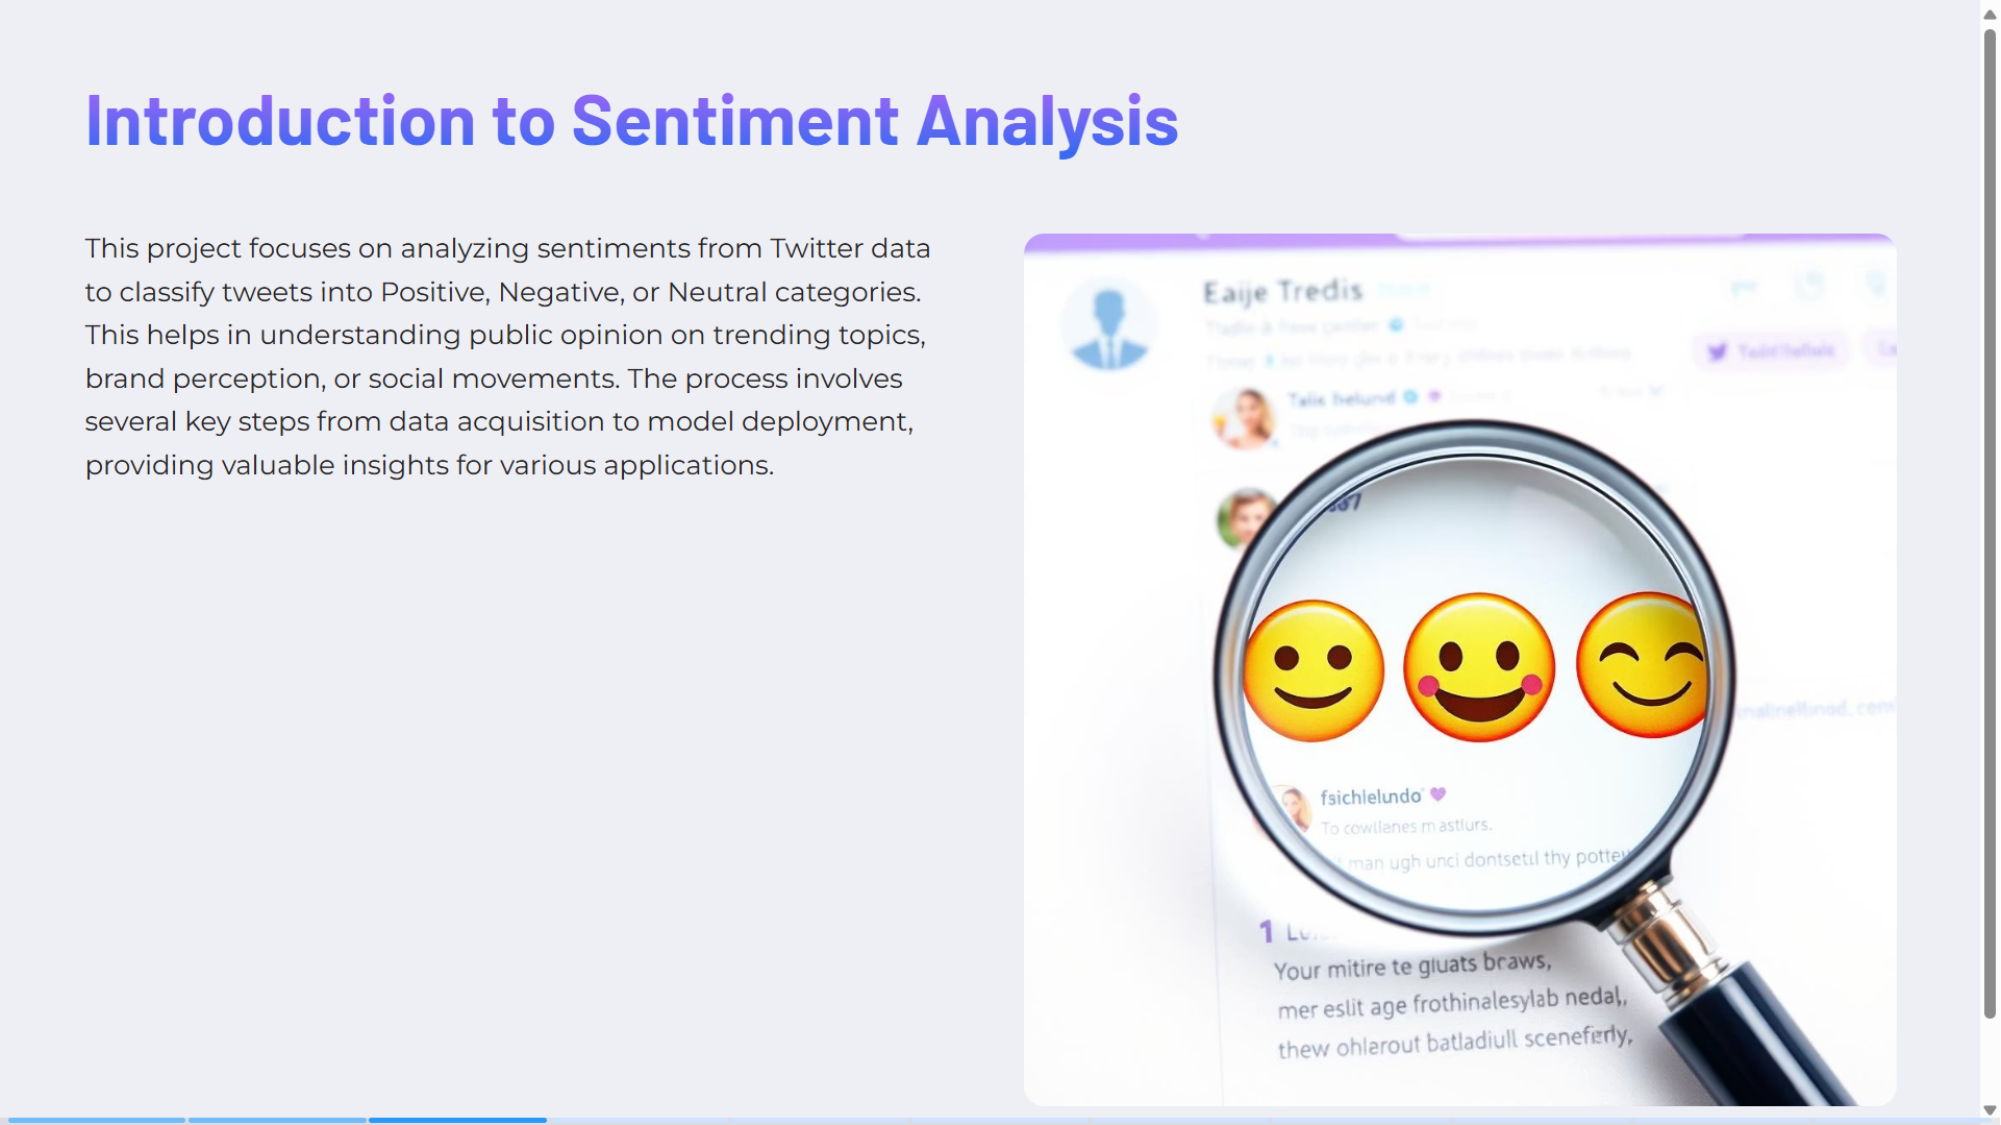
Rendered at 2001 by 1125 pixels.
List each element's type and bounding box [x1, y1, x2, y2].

list [0, 0, 2000, 1125]
